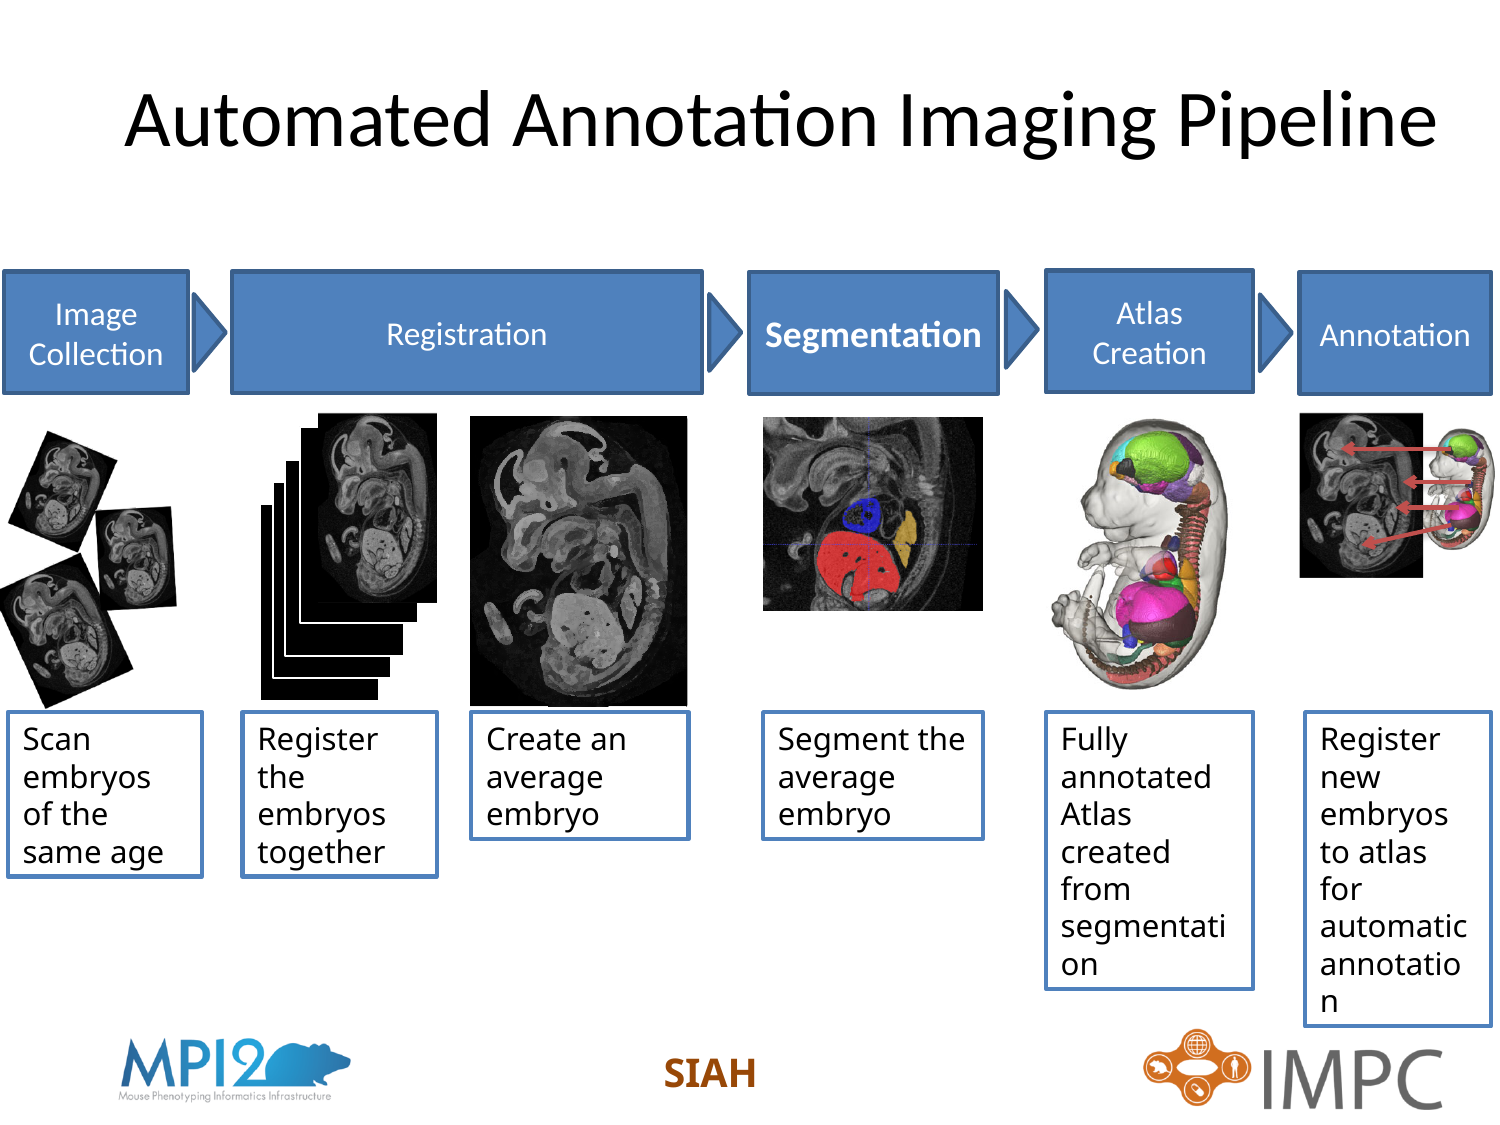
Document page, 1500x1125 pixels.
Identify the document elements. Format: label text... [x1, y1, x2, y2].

text_box Segmentation [747, 270, 1000, 396]
picture [0, 429, 177, 710]
picture [100, 1023, 364, 1114]
picture [469, 416, 688, 707]
text_box Registration [230, 269, 704, 395]
text_box Atlas Creation [1044, 268, 1255, 394]
text_box Register new embryos to atlas for automatic annotation [1303, 710, 1493, 1028]
text_box Create an average embryo [469, 710, 691, 841]
text_box [191, 292, 228, 373]
text_box [707, 292, 743, 373]
text_box Annotation [1297, 270, 1493, 396]
picture [762, 417, 983, 611]
picture [1139, 1023, 1450, 1112]
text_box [259, 412, 437, 701]
text_box [1003, 288, 1040, 370]
text_box Fully annotated Atlas created from segmentation [1044, 710, 1255, 991]
picture [1021, 412, 1240, 708]
title Automated Annotation Imaging Pipeline [45, 20, 1500, 209]
text_box Register the embryos together [240, 710, 439, 879]
text_box Scan embryos of the same age [6, 710, 204, 879]
text_box Image Collection [2, 269, 190, 395]
text_box Segment the average embryo [761, 710, 985, 841]
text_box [1361, 524, 1452, 546]
text_box [1257, 292, 1294, 374]
picture [1299, 412, 1500, 578]
